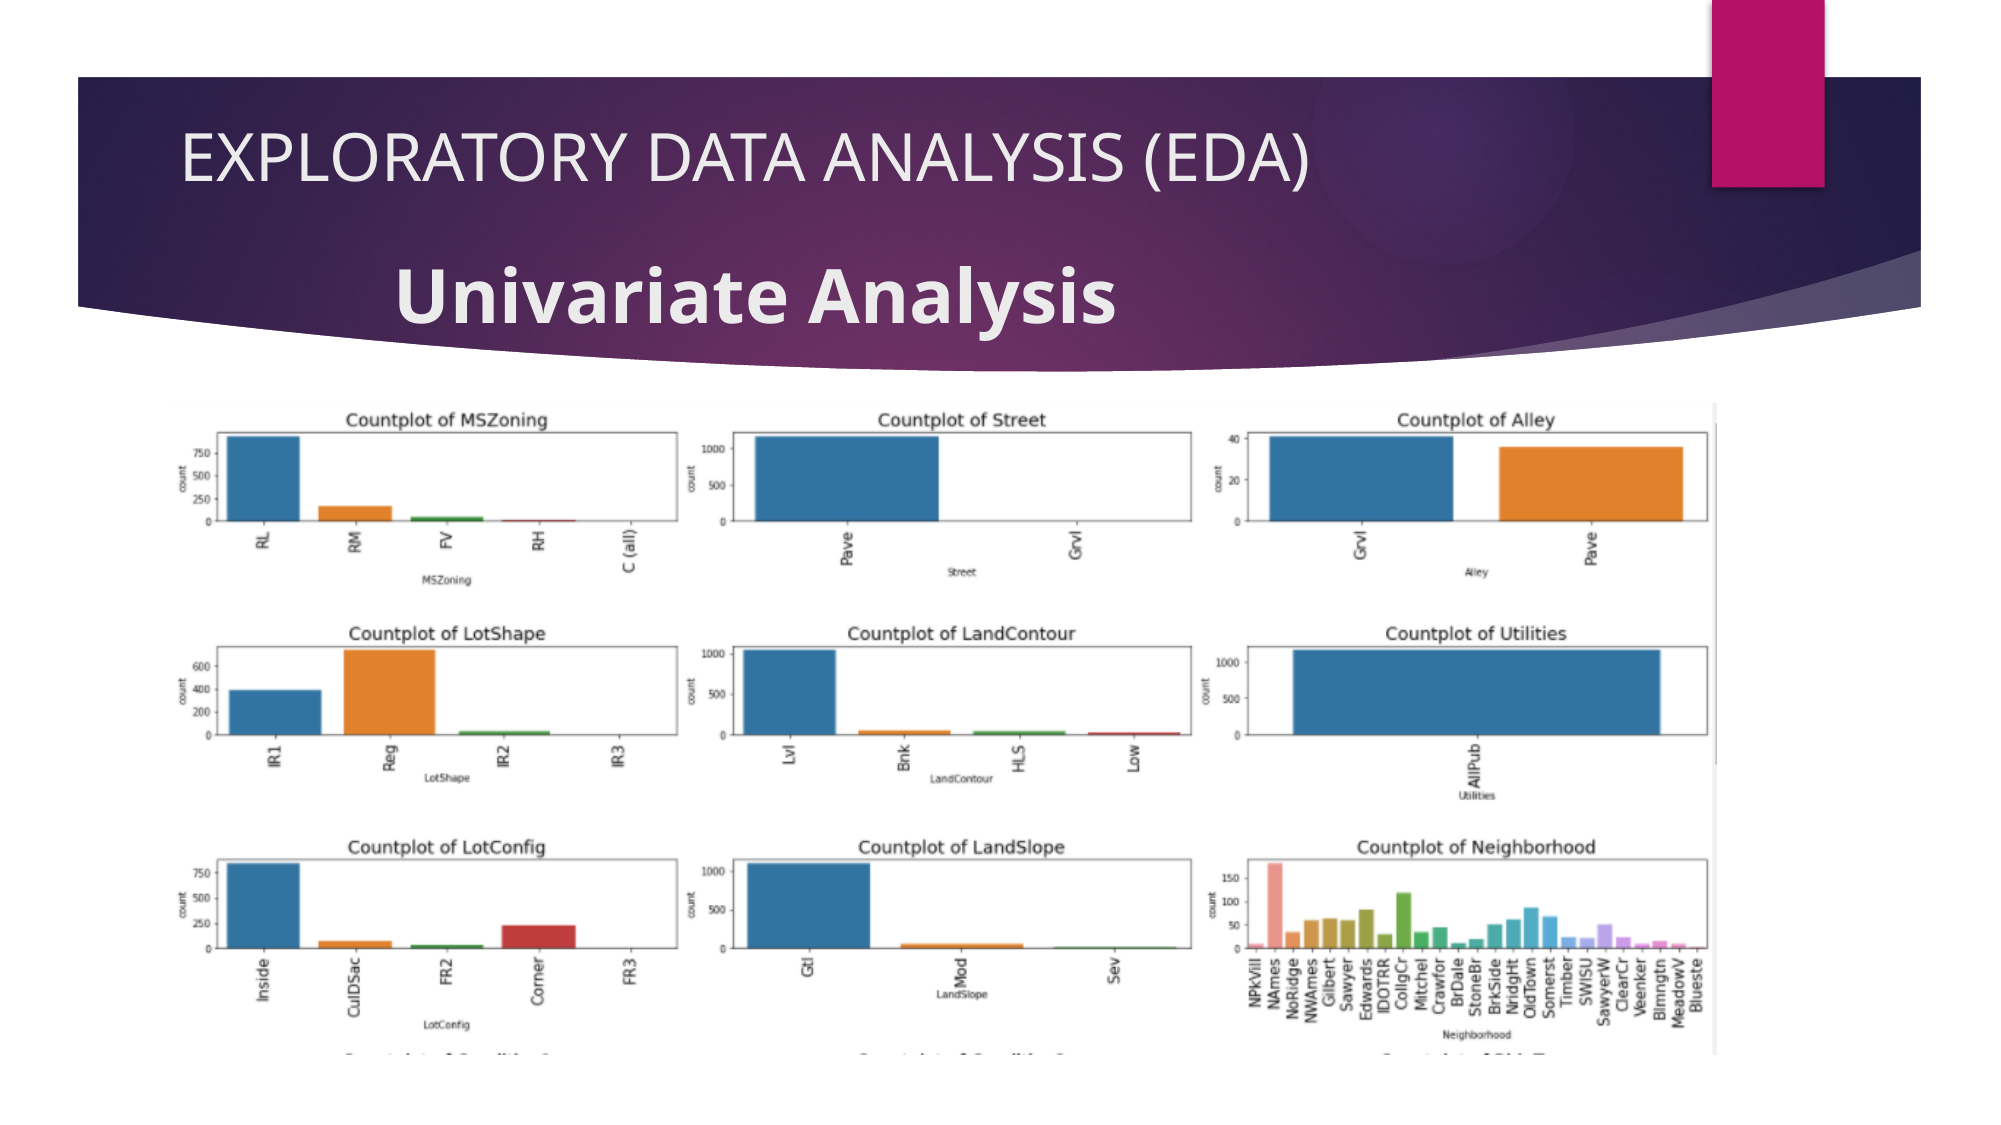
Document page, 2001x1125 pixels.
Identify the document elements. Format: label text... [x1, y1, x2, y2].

text_box EXPLORATORY DATA ANALYSIS (EDA) [164, 97, 1800, 212]
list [163, 403, 1717, 1055]
title Univariate Analysis [378, 256, 1219, 330]
